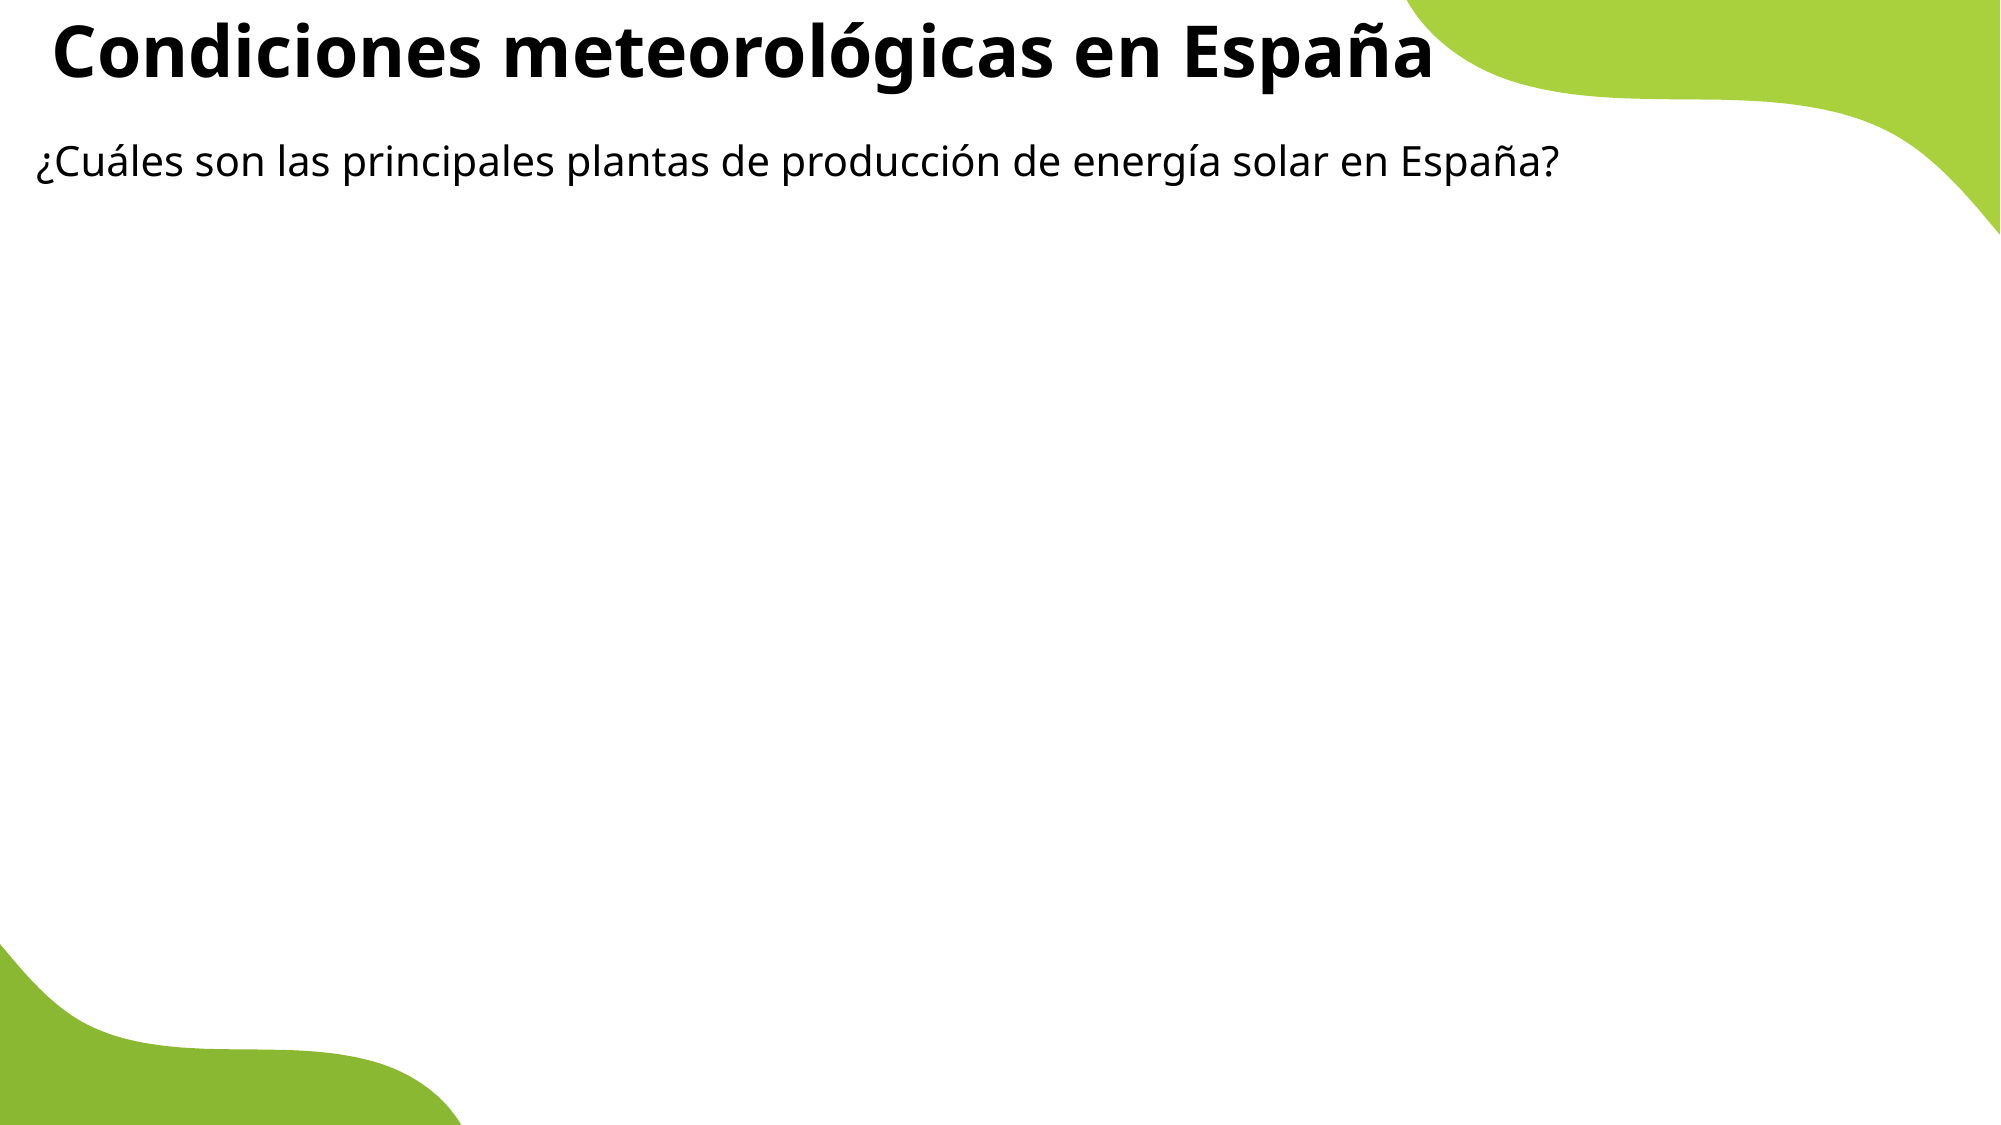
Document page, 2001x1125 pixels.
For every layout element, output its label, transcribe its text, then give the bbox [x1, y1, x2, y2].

text_box ¿Cuáles son las principales plantas de producción de energía solar en España? [0, 127, 1863, 193]
text_box Condiciones meteorológicas en España [0, 0, 1545, 109]
